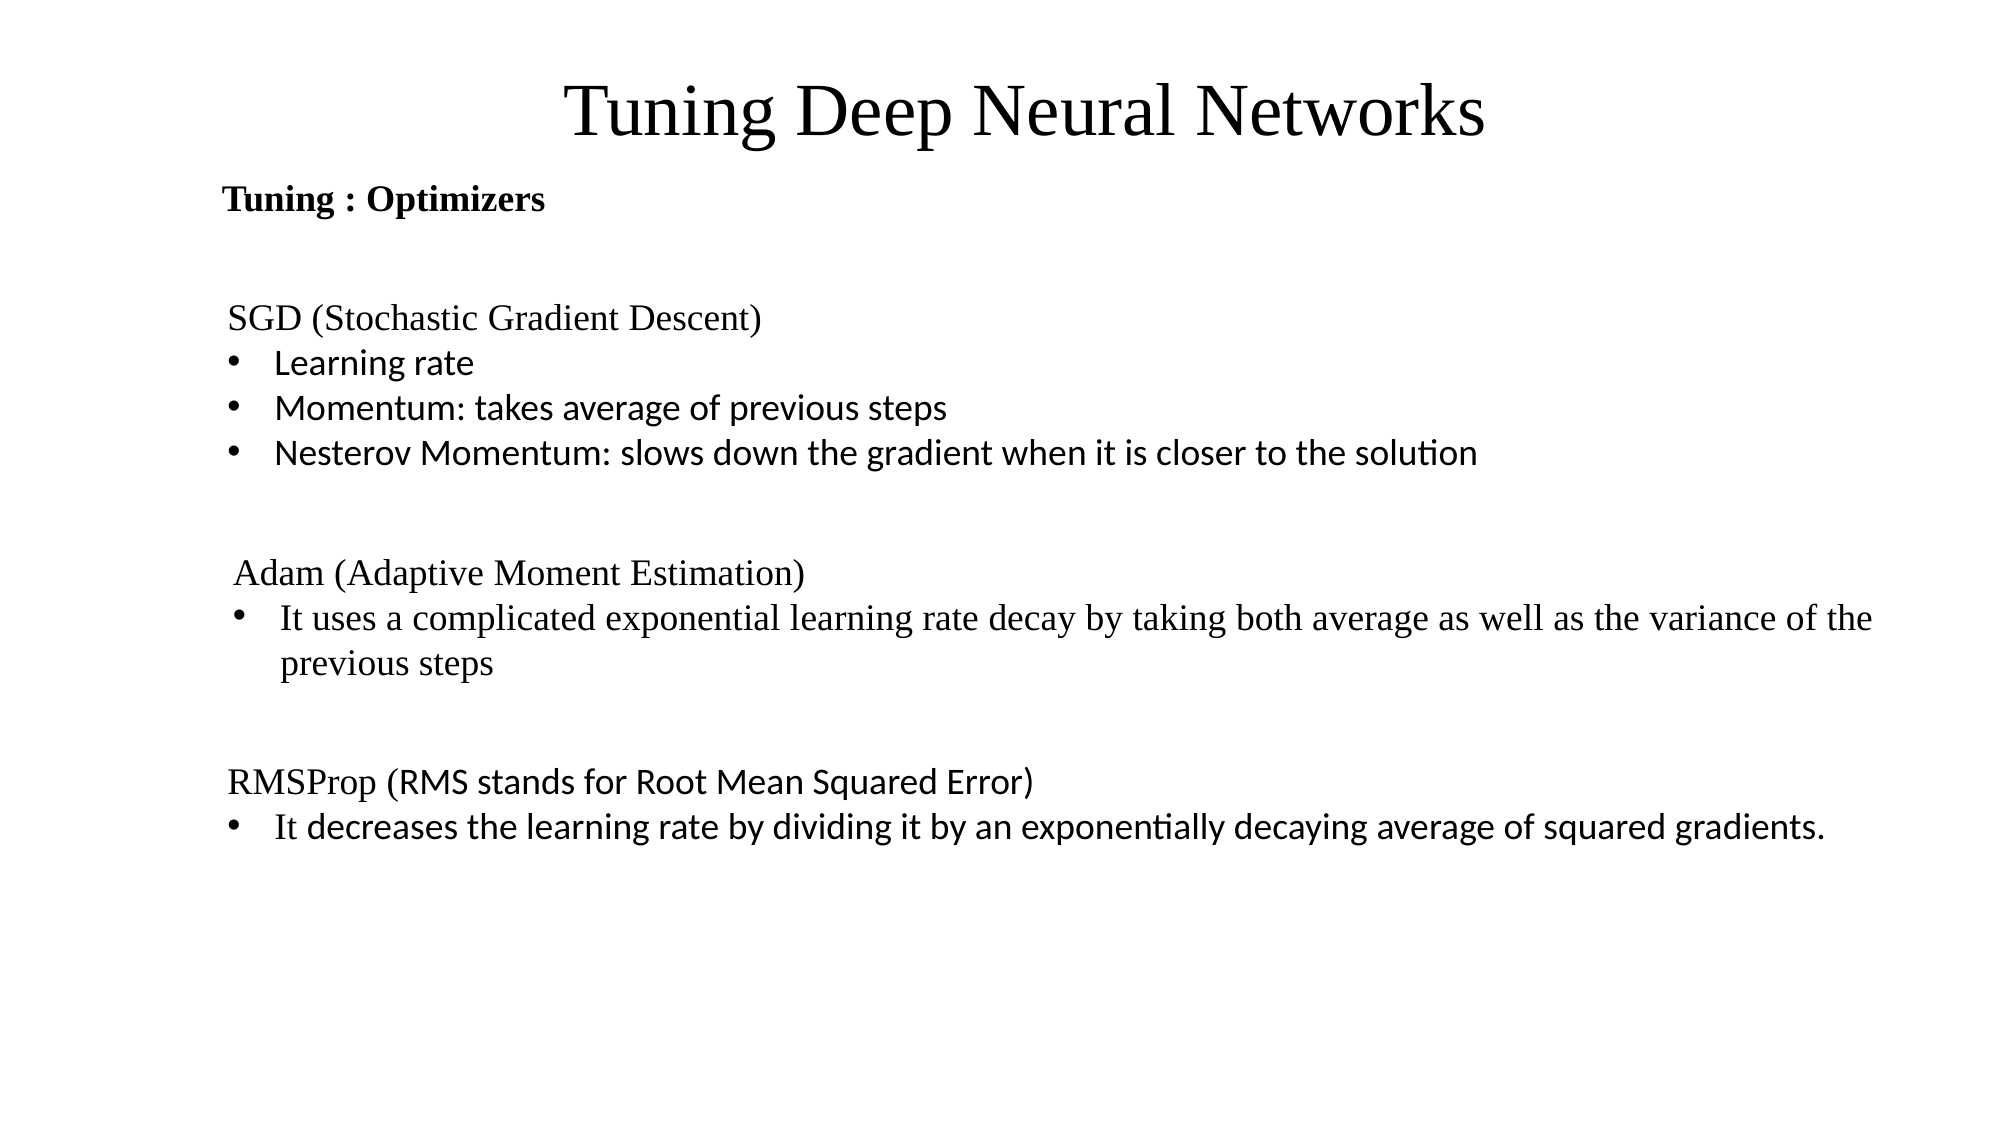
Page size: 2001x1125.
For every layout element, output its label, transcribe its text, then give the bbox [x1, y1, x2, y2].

text_box RMSProp (RMS stands for Root Mean Squared Error) It decreases the learning rate by dividing it by an exponentially decaying average of squared gradients. [212, 749, 1843, 855]
text_box Tuning : Optimizers [207, 166, 561, 227]
text_box Adam (Adaptive Moment Estimation) It uses a complicated exponential learning rate decay by taking both average as well as the variance of the previous steps [218, 540, 1900, 690]
text_box SGD (Stochastic Gradient Descent) Learning rate Momentum: takes average of previous steps Nesterov Momentum: slows down the gradient when it is closer to the solution [212, 285, 1495, 480]
text_box Tuning Deep Neural Networks [548, 48, 1508, 173]
